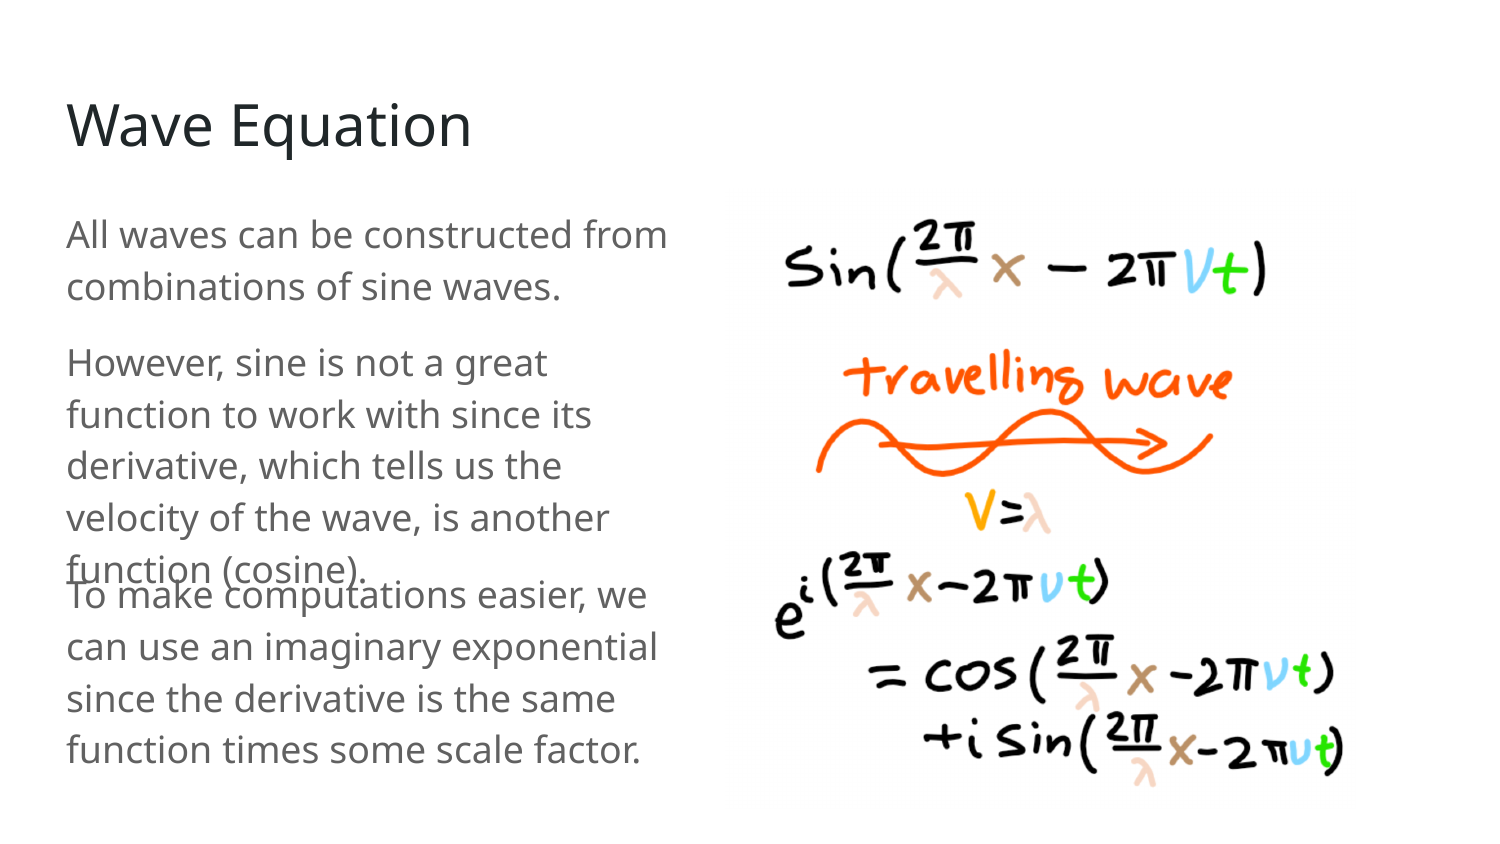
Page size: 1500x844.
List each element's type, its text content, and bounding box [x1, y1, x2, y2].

list To make computations easier, we can use an imaginary exponential since the derivative is the same function times some scale factor. [51, 549, 708, 844]
list All waves can be constructed from combinations of sine waves. [51, 189, 708, 317]
picture [725, 188, 1357, 810]
title Wave Equation [51, 72, 1449, 244]
list However, sine is not a great function to work with since its derivative, which tells us the velocity of the wave, is another function (cosine). [51, 317, 708, 549]
